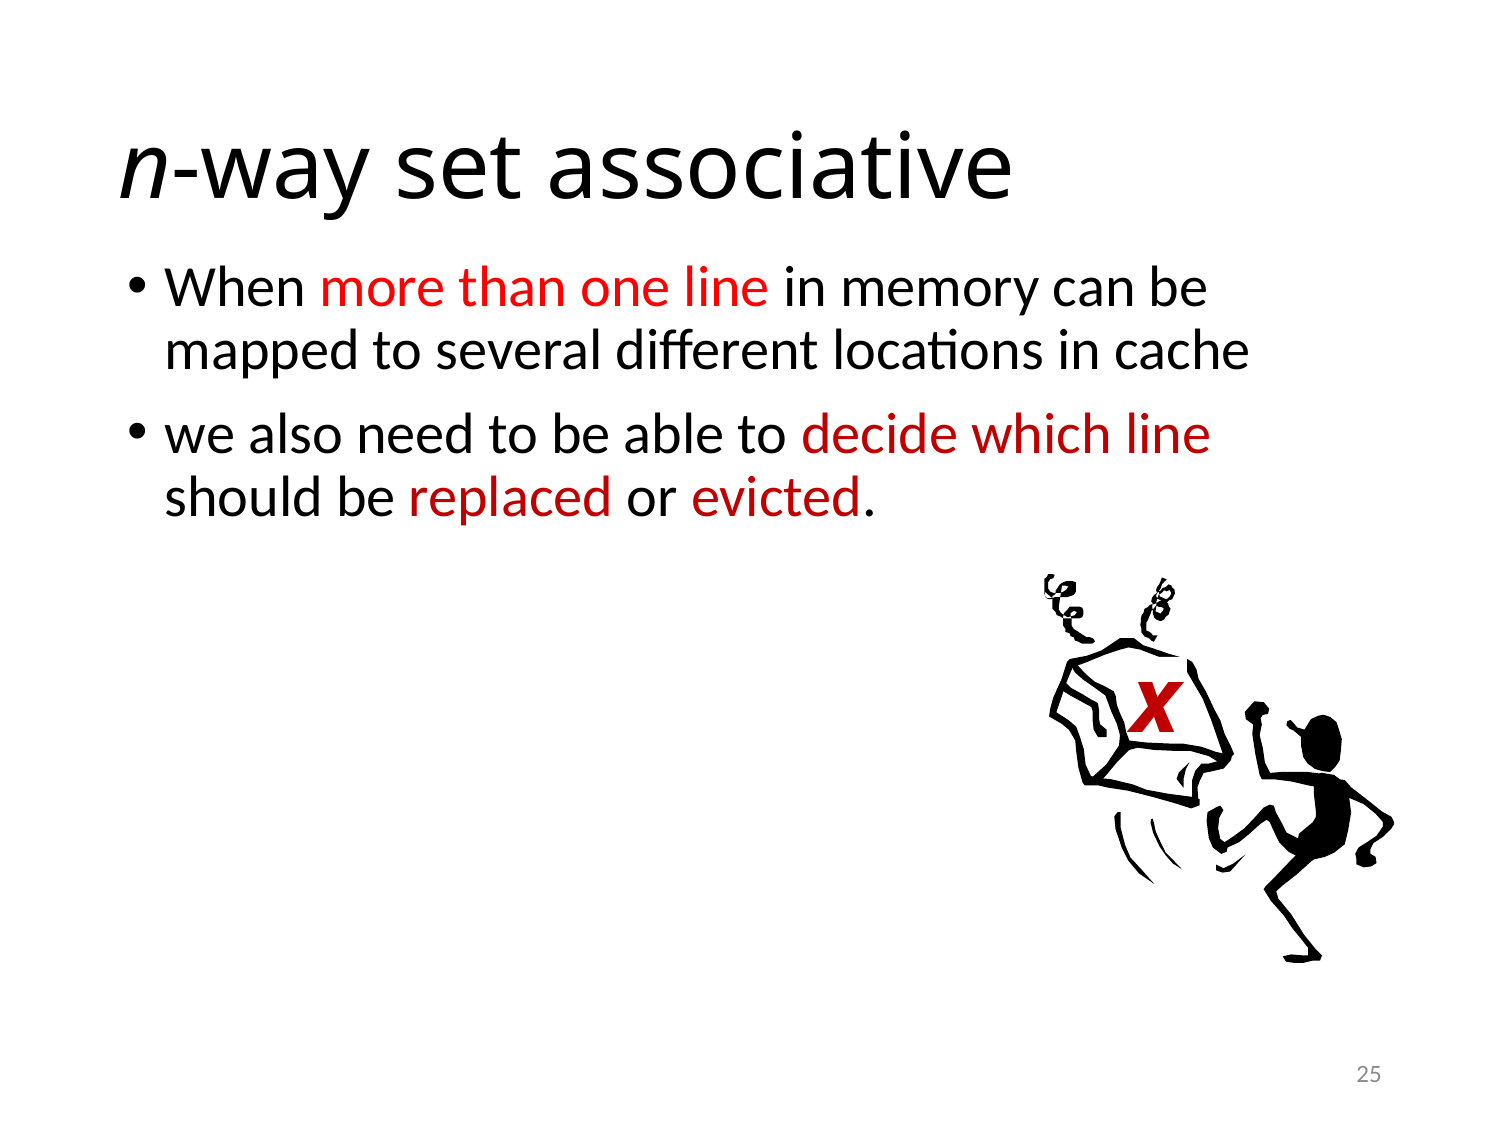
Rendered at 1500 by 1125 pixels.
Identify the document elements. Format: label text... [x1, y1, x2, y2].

title n-way set associative [103, 59, 1397, 278]
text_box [1044, 574, 1395, 963]
slide_number 25 [1059, 1042, 1397, 1103]
list When more than one line in memory can be mapped to several different locations in cache we also need to be able to decide which line should be replaced or evicted. [112, 248, 1388, 1024]
